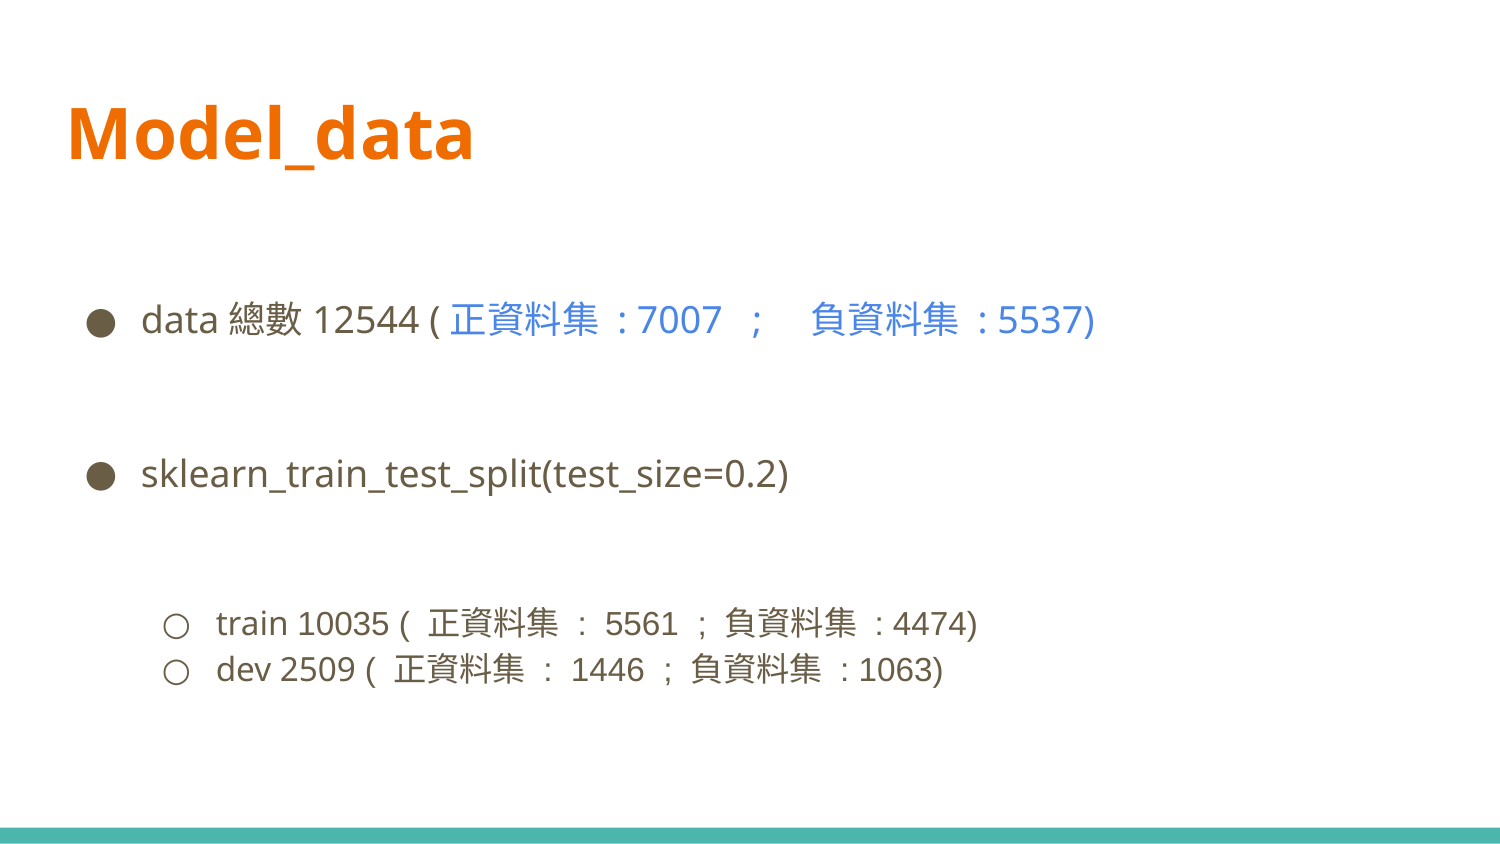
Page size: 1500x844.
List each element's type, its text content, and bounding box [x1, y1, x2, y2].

text_box Model_data [51, 72, 1449, 189]
text_box data總數12544 (正資料集 : 7007 ; 負資料集 : 5537) sklearn_train_test_split(test_size=0.2) train 10035 ( 正資料集 : 5561 ; 負資料集 : 4474) dev 2509 ( 正資料集 : 1446 ; 負資料集 : 1063) [51, 274, 1449, 728]
